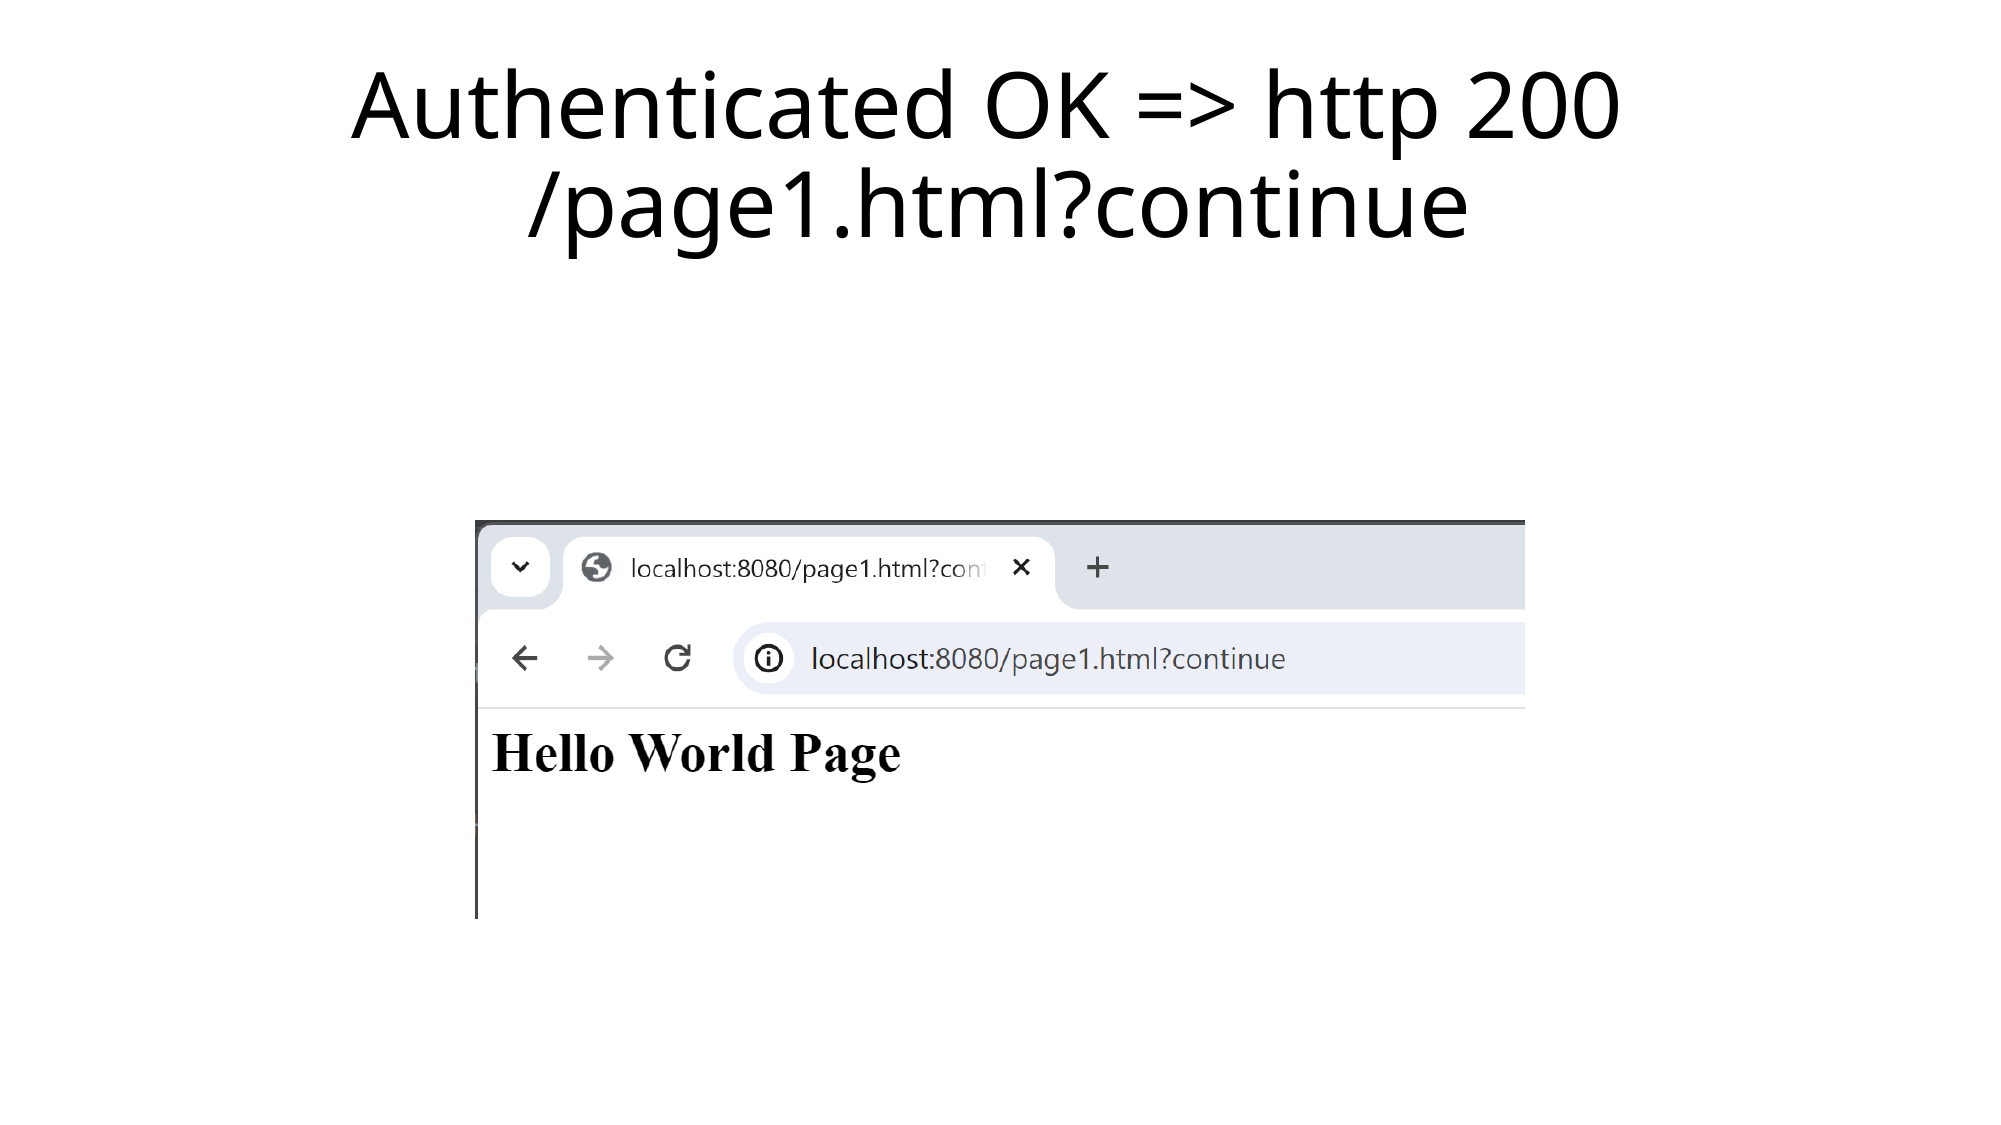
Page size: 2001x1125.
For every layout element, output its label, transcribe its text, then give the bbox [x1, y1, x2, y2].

title Authenticated OK => http 200 /page1.html?continue [137, 34, 1863, 282]
picture [475, 520, 1525, 919]
